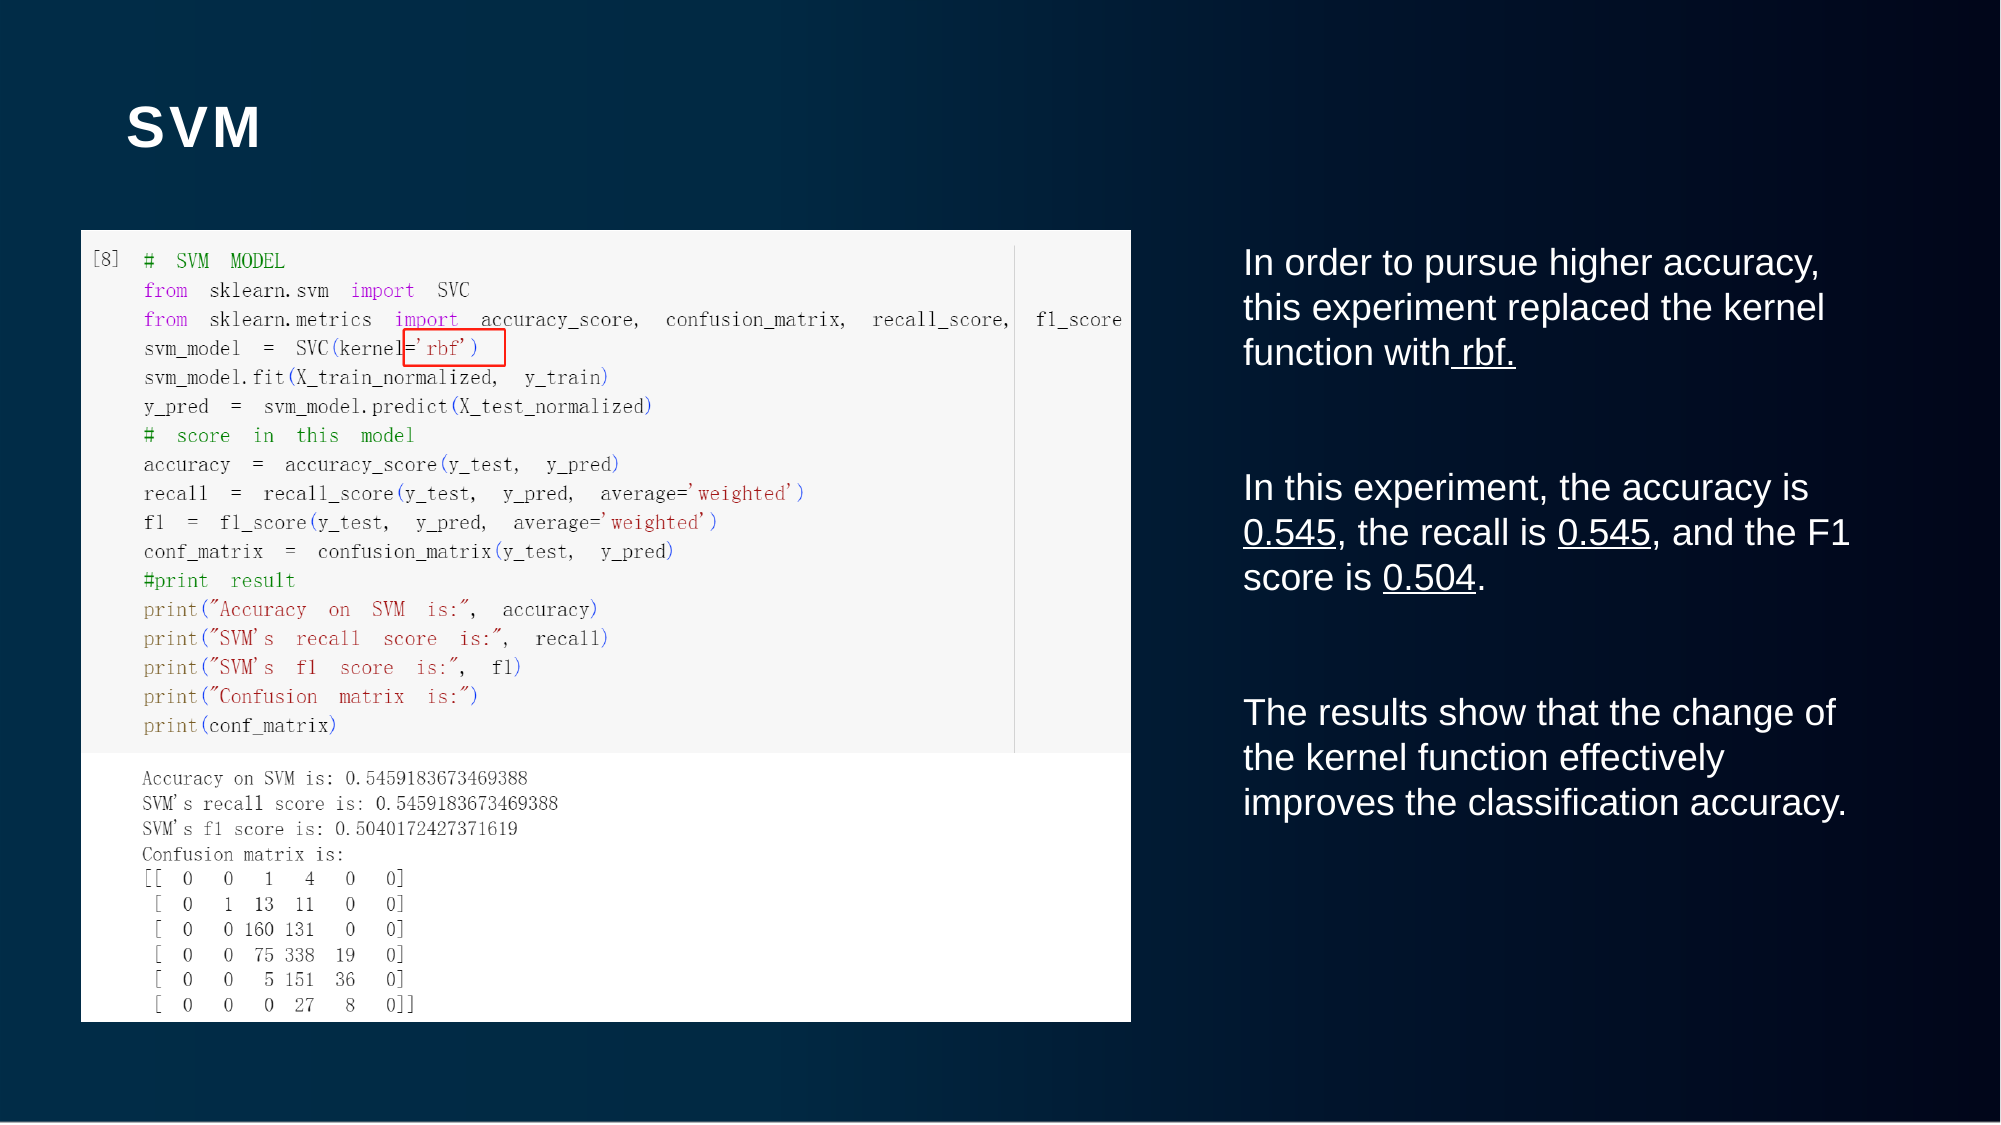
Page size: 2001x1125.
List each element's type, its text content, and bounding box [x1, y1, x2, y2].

title SVM [109, 70, 1891, 164]
text_box In order to pursue higher accuracy, this experiment replaced the kernel function with rbf. In this experiment, the accuracy is 0.545, the recall is 0.545, and the F1 score is 0.504. The results show that the change of the kernel function effectively improves the classification accuracy. [1228, 230, 1896, 830]
list [109, 164, 1891, 992]
picture [0, 0, 2001, 1125]
